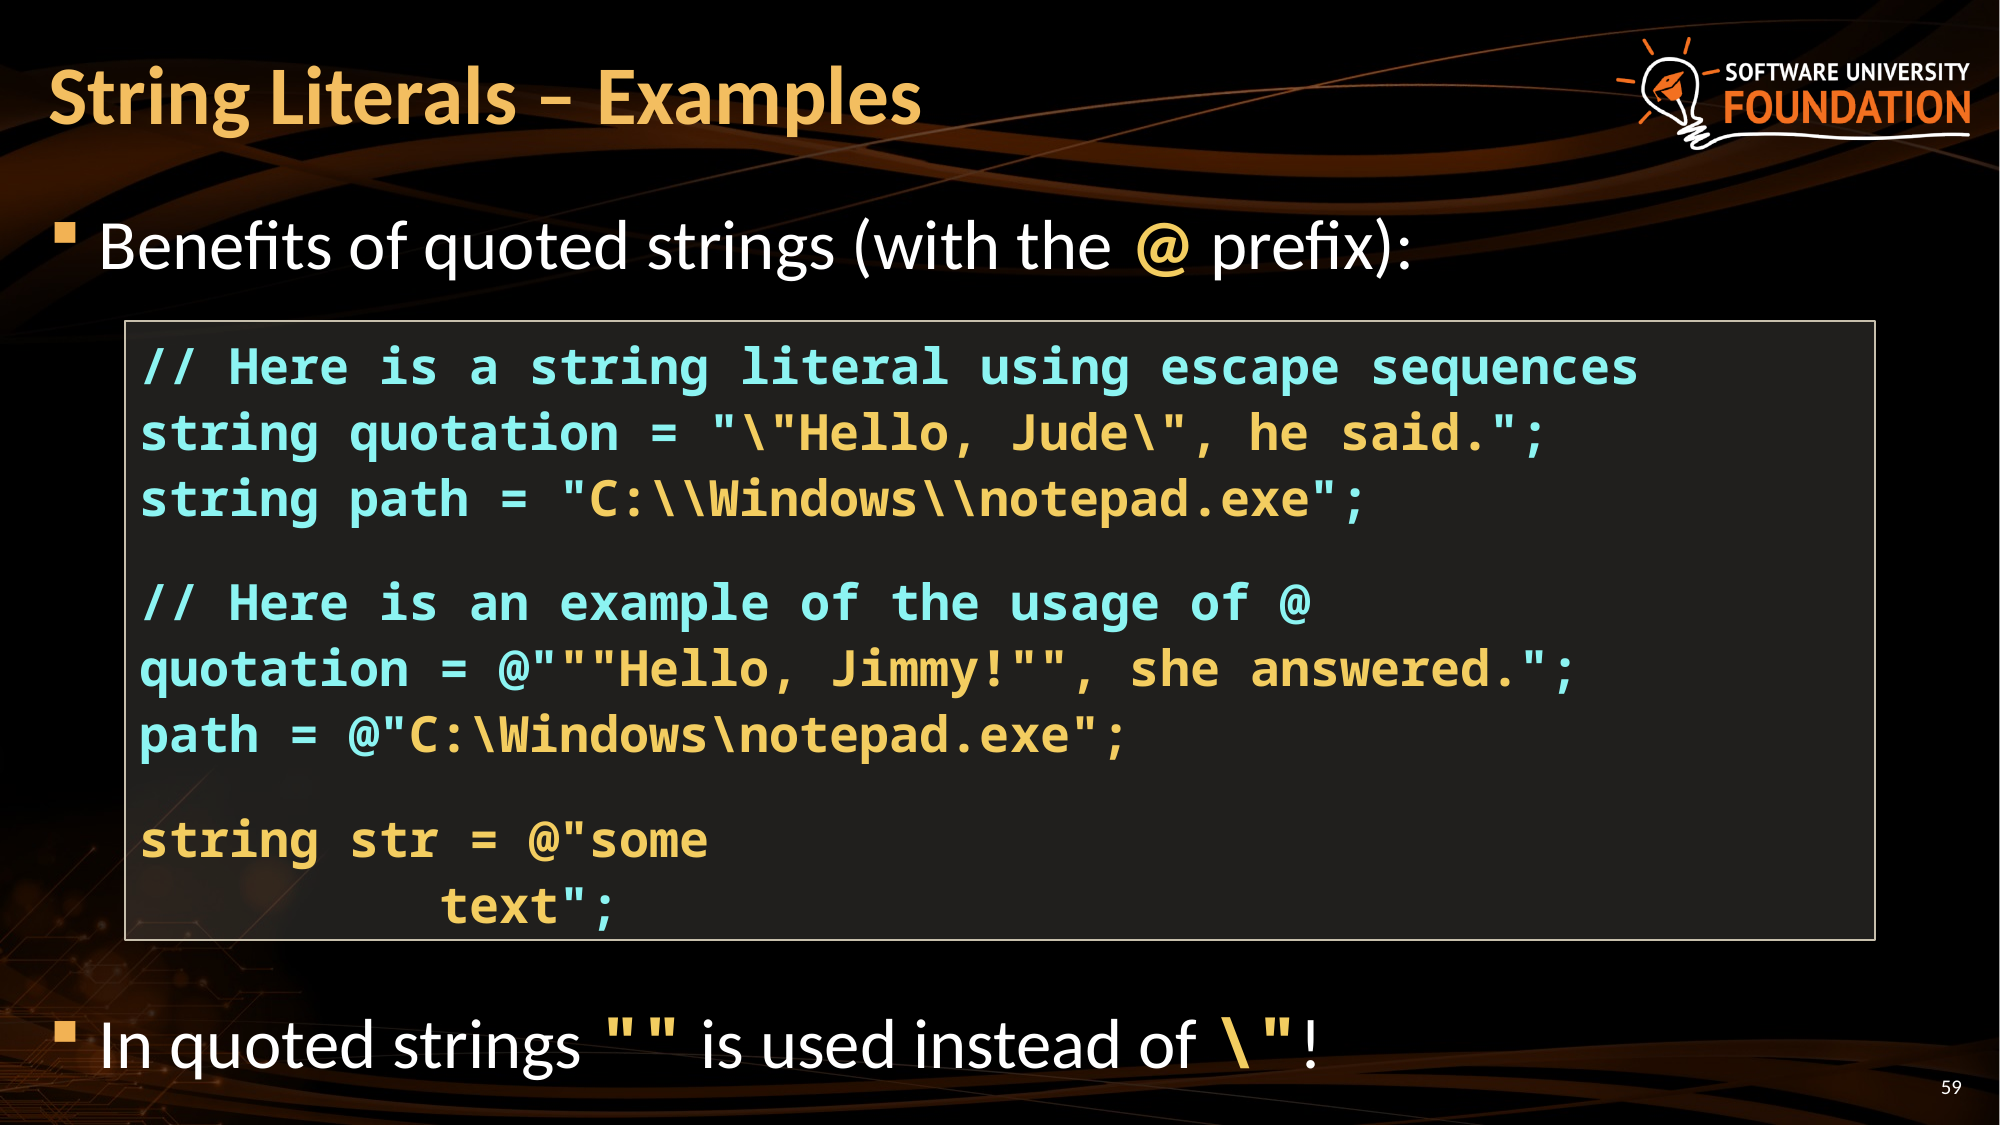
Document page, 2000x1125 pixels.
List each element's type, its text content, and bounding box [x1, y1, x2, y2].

title String Literals – Examples [30, 6, 1602, 189]
text_box // Here is a string literal using escape sequences string quotation = "\"Hello, Jude\", he said."; string path = "C:\\Windows\\notepad.exe"; // Here is an example of the usage of @ quotation = @"""Hello, Jimmy!"", she answered."; path = @"C:\Windows\notepad.exe"; string str = @"some text"; [125, 321, 1875, 941]
list Benefits of quoted strings (with the @ prefix): In quoted strings "" is used instead of \"! [31, 188, 1968, 1103]
picture [0, 0, 2000, 1125]
